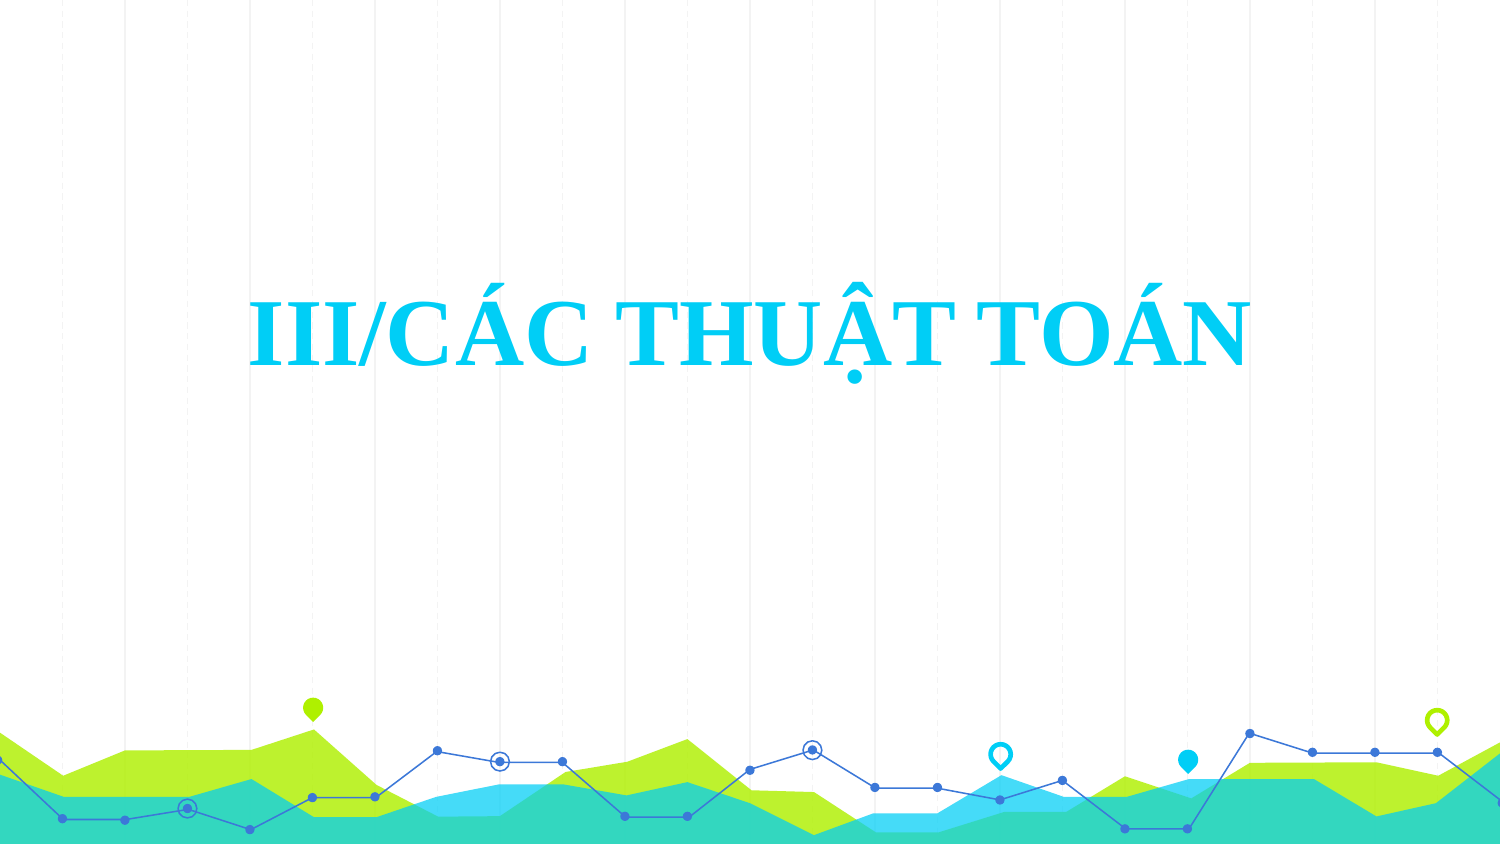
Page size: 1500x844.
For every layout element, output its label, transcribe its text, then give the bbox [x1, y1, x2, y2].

title III/CÁC THUẬT TOÁN [209, 209, 1291, 400]
